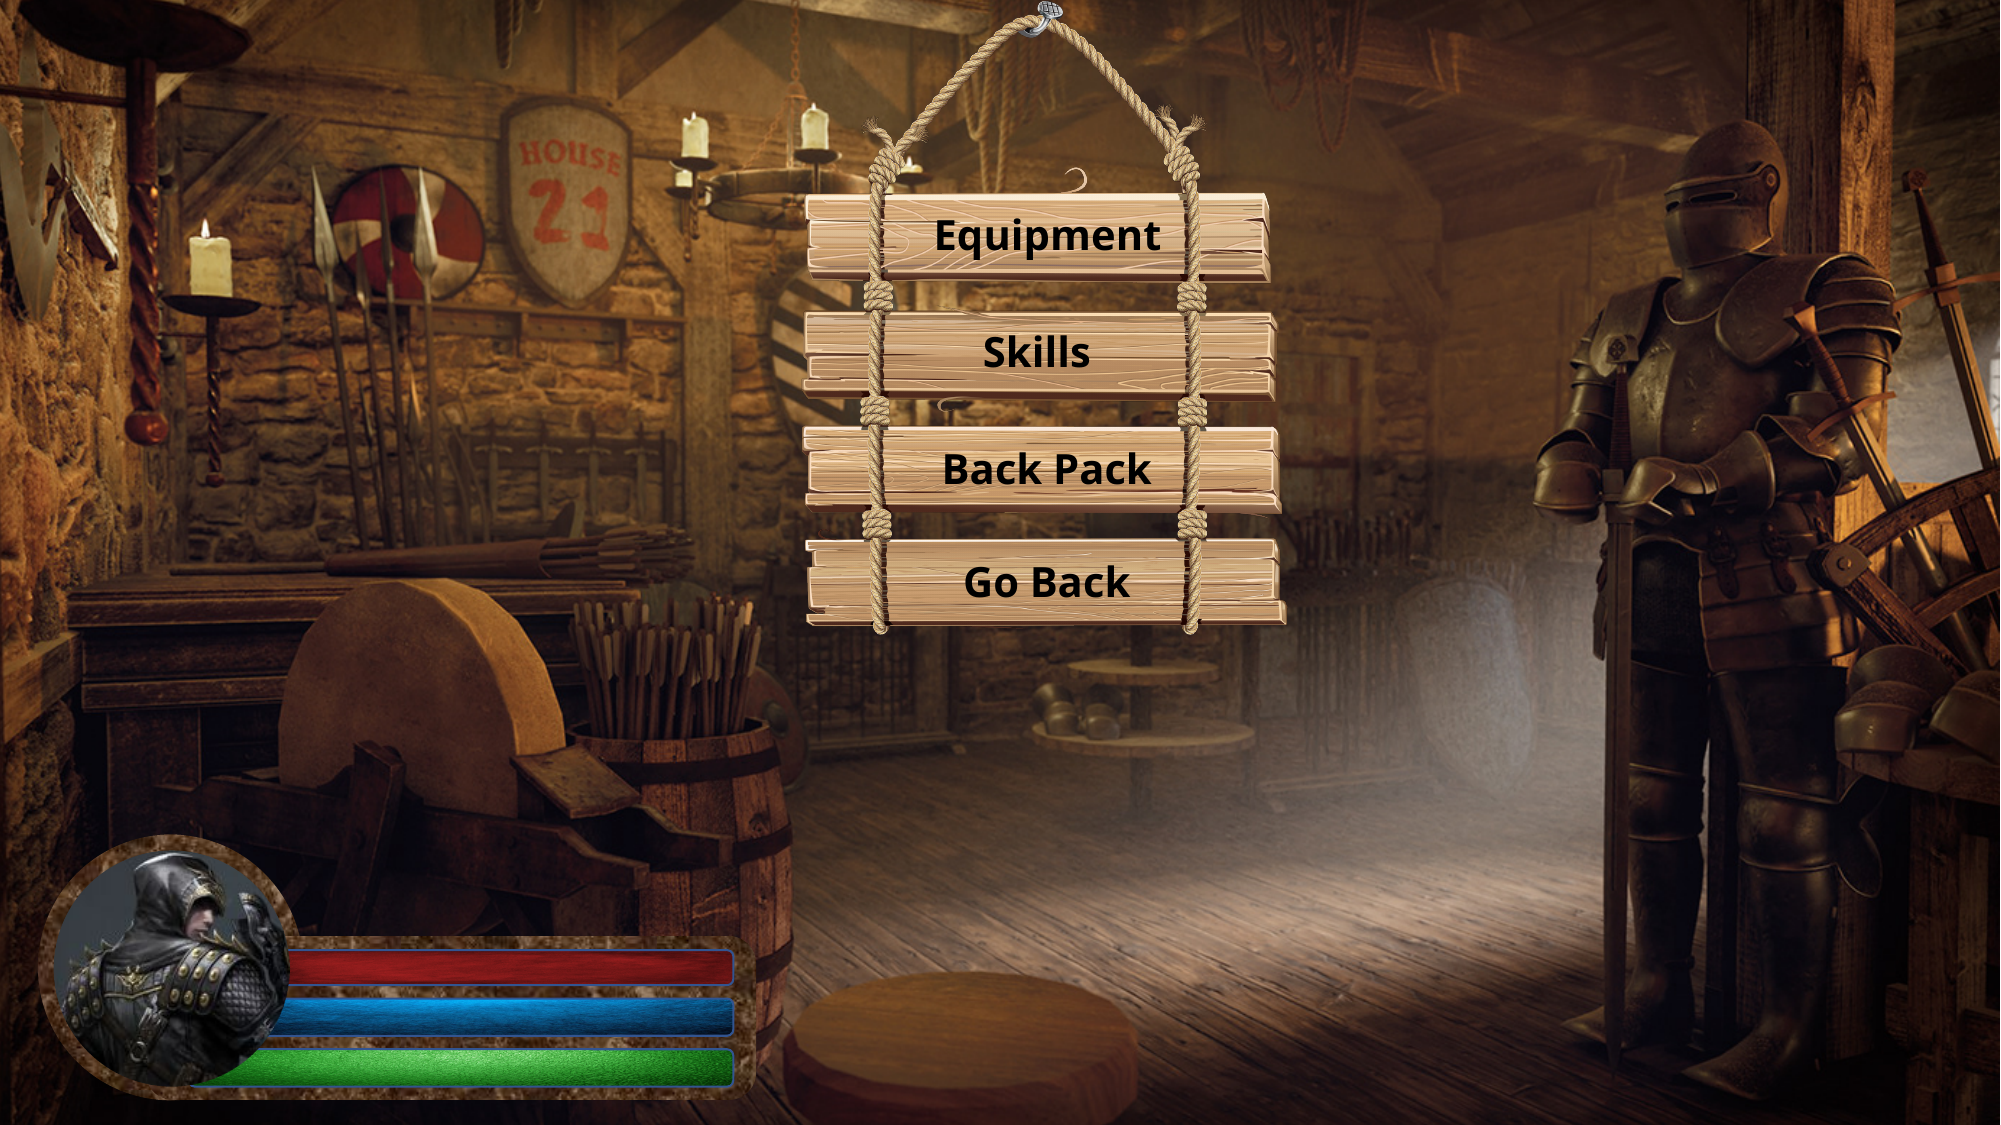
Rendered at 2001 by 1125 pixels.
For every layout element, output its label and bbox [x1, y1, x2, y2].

text_box [0, 0, 2000, 1125]
